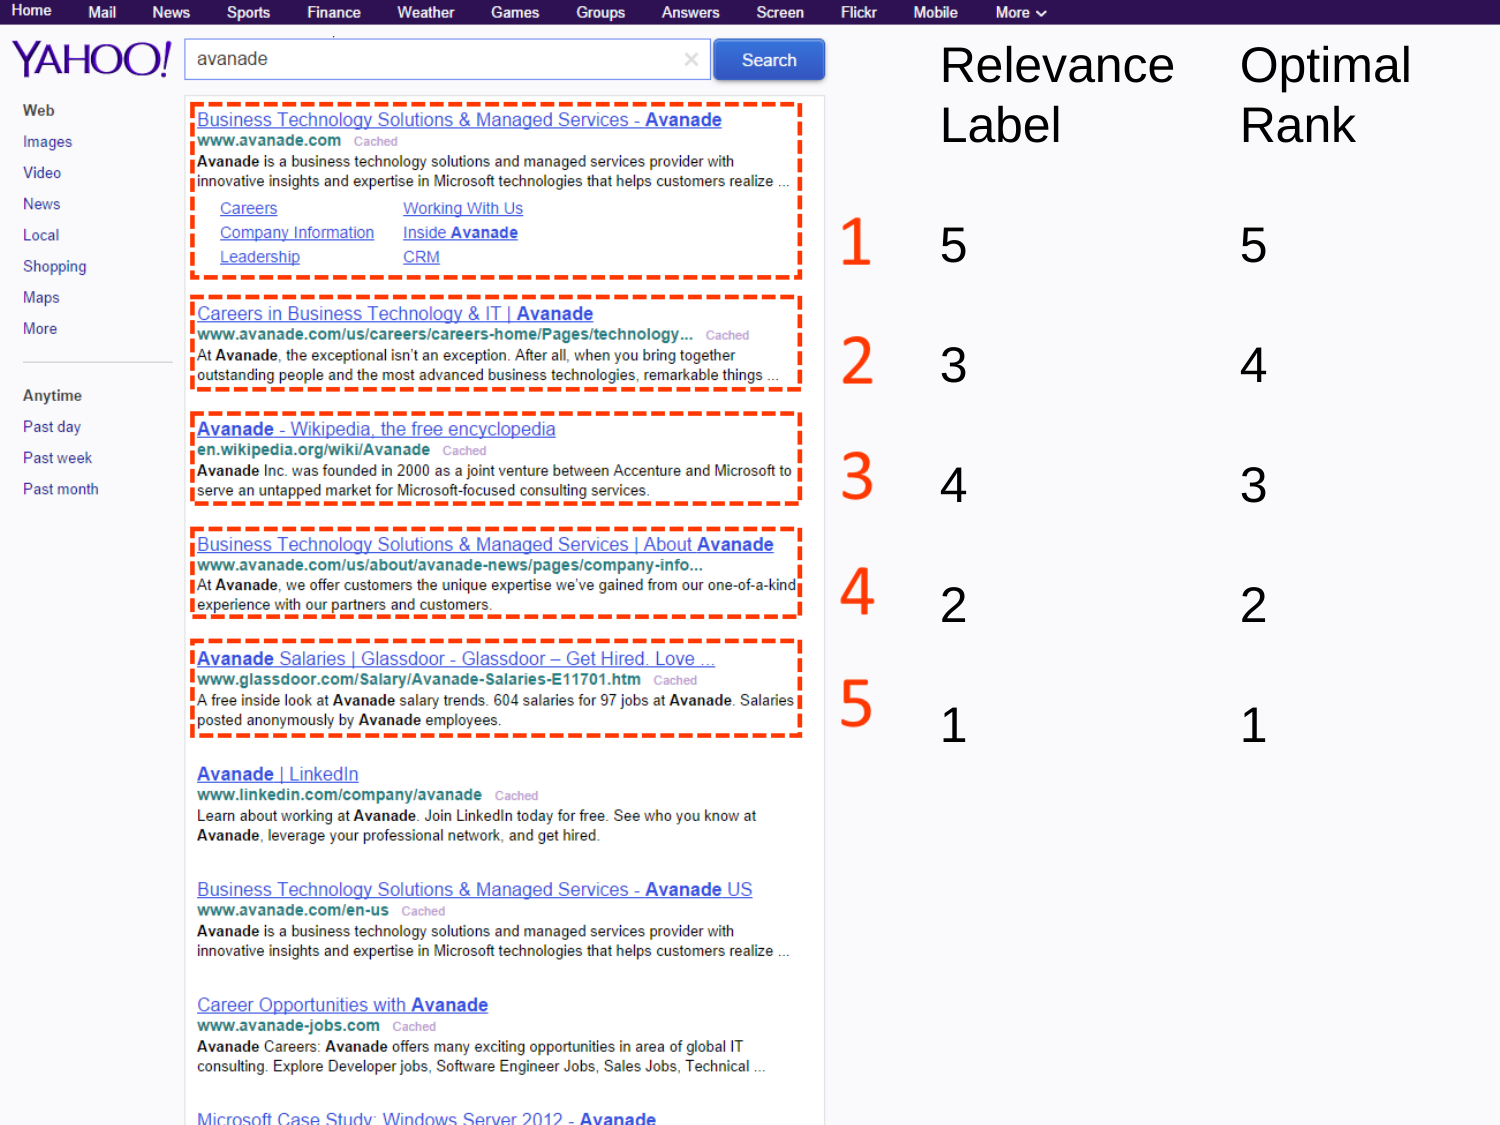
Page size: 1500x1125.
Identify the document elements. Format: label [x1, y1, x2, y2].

list [0, 0, 1500, 1125]
